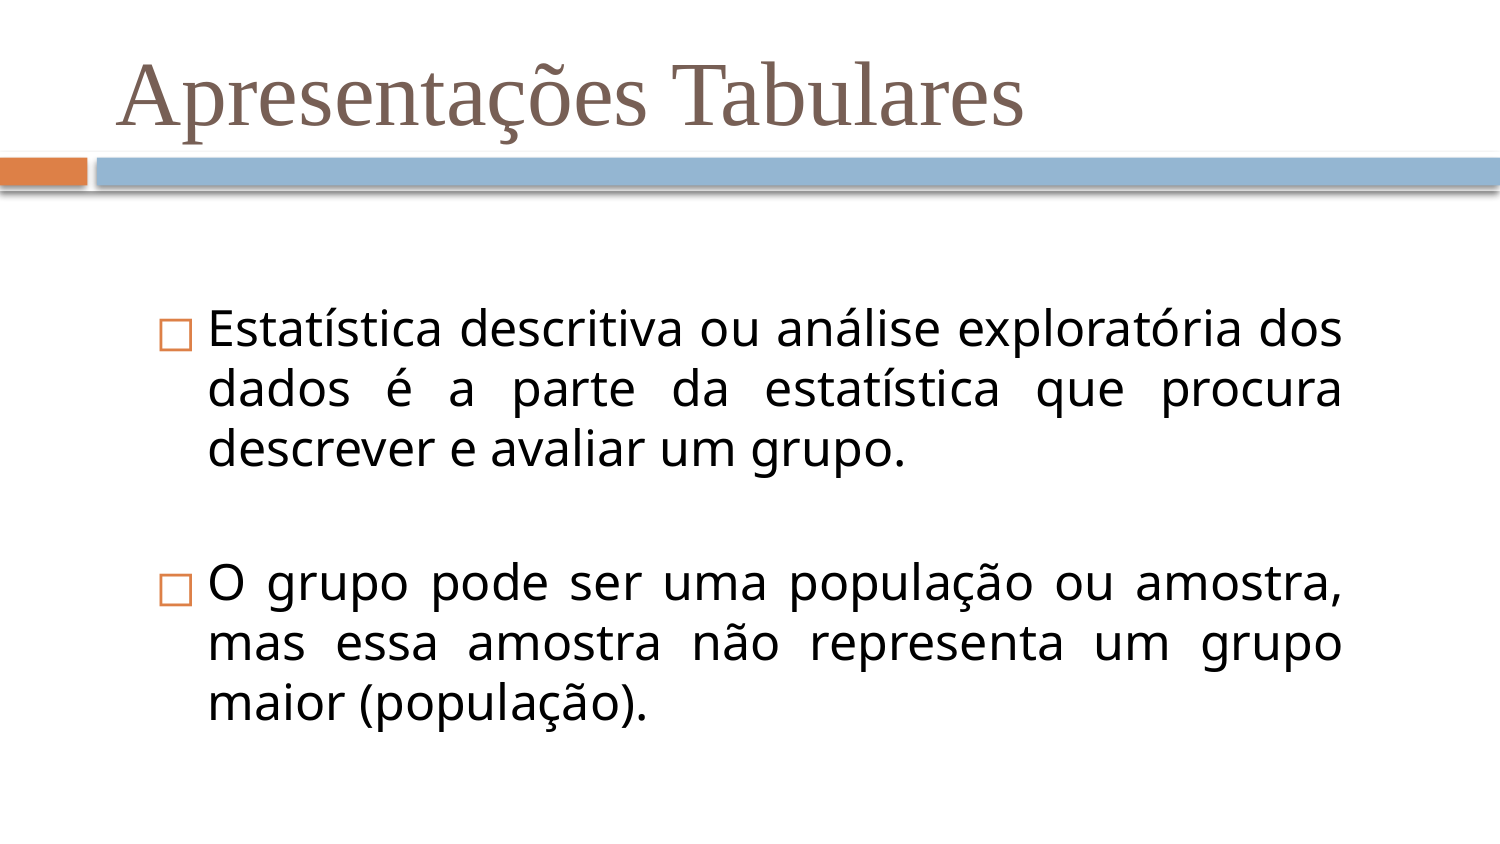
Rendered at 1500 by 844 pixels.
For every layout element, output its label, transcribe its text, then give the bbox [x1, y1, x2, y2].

title Apresentações Tabulares [100, 28, 1438, 150]
list Estatística descritiva ou análise exploratória dos dados é a parte da estatística que procura descrever e avaliar um grupo. O grupo pode ser uma população ou amostra, mas essa amostra não representa um grupo maior (população). [140, 288, 1359, 673]
